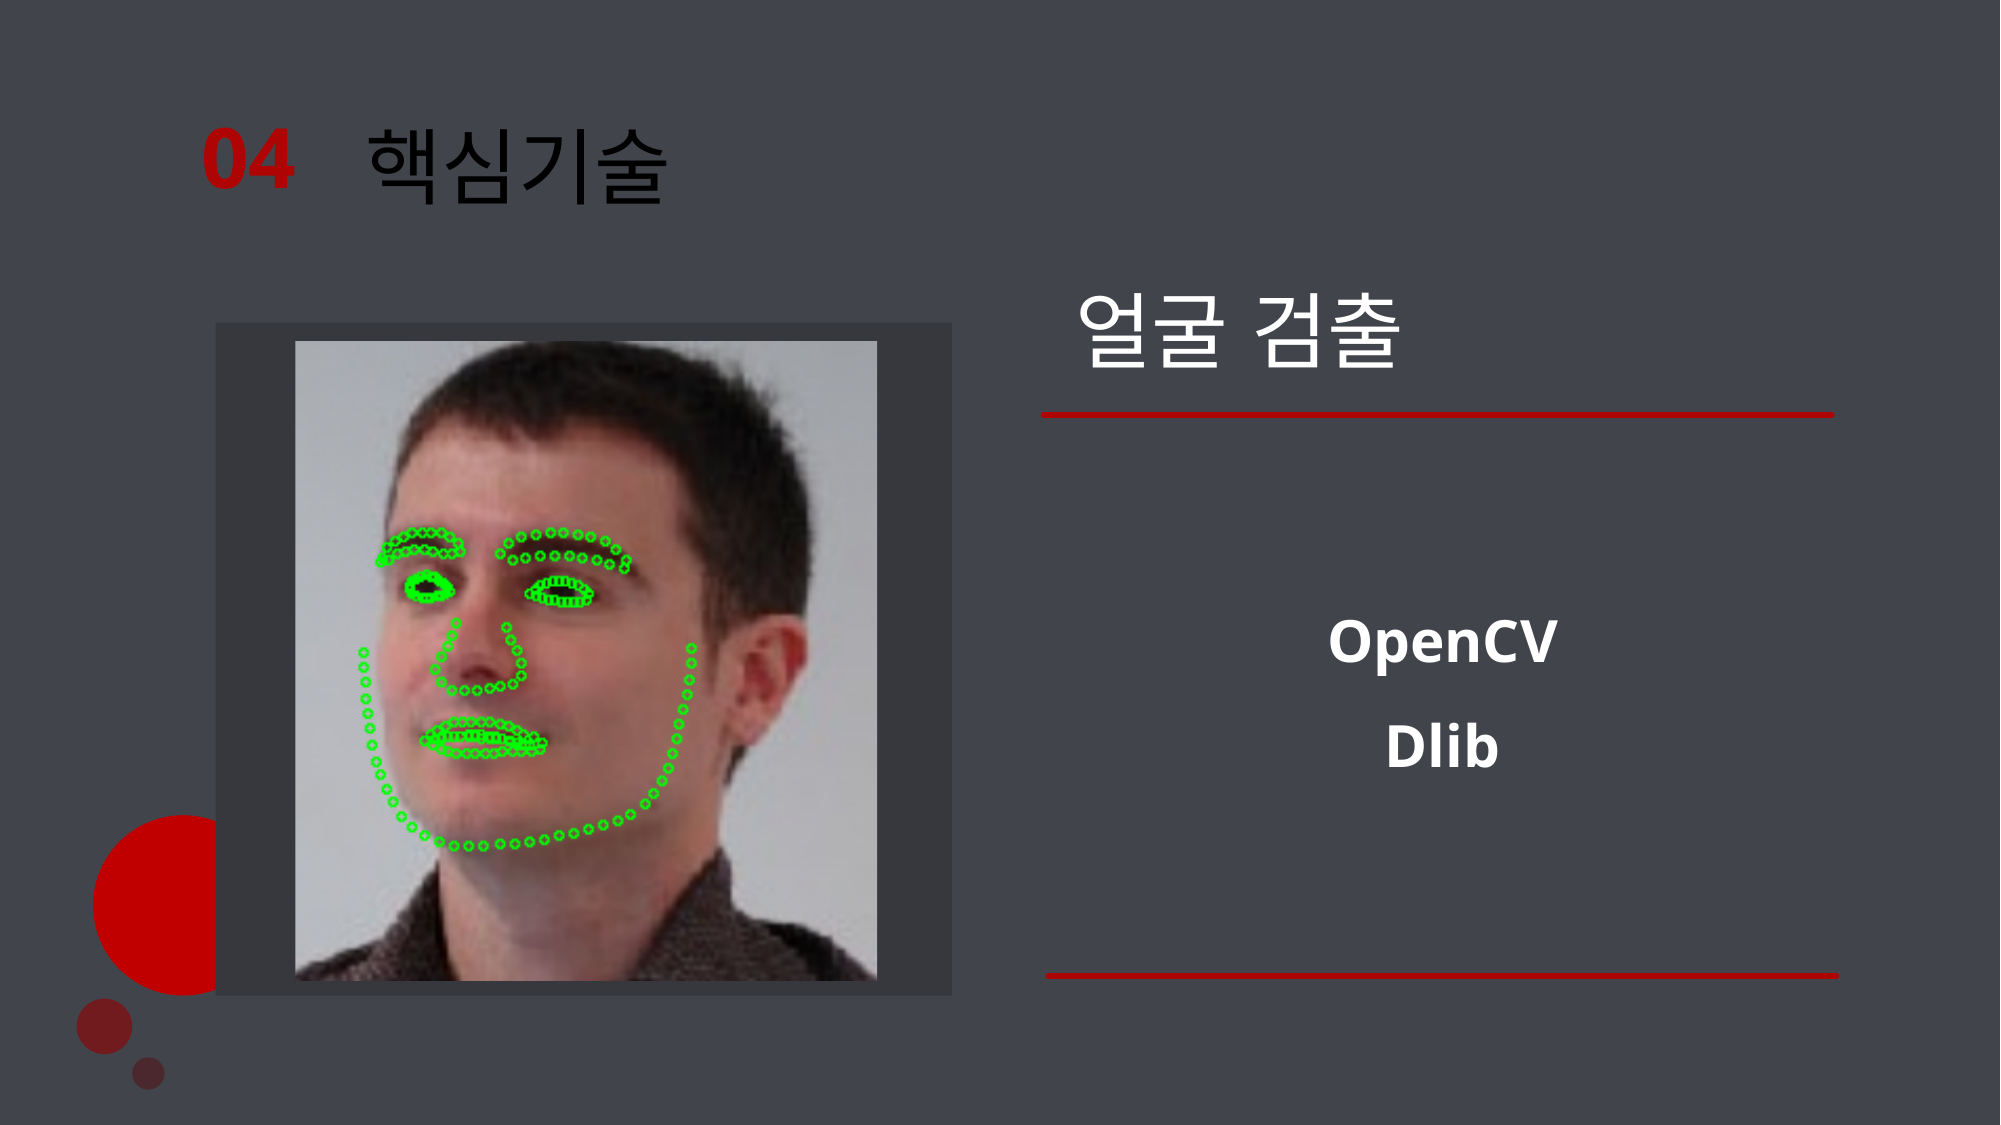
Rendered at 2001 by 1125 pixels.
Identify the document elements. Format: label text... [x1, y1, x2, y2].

text_box 핵심기술 [350, 108, 687, 223]
text_box OpenCV Dlib [1192, 561, 1693, 786]
text_box 얼굴 검출 [1060, 271, 1420, 387]
picture [295, 341, 878, 981]
text_box [215, 322, 953, 997]
text_box 04 [186, 98, 312, 213]
text_box [75, 997, 134, 1056]
text_box [131, 1056, 166, 1091]
text_box [91, 814, 215, 997]
